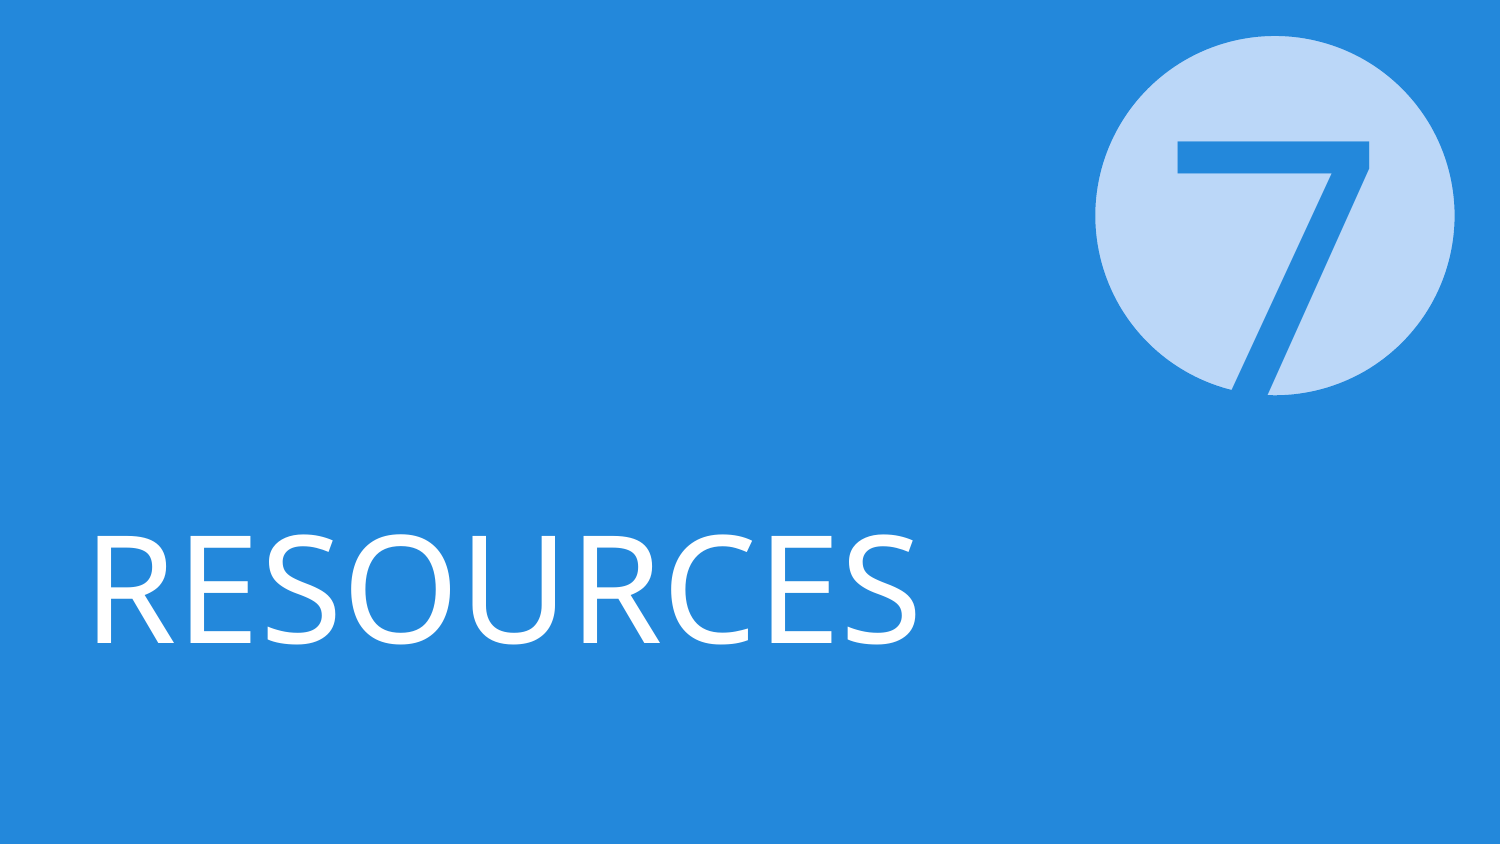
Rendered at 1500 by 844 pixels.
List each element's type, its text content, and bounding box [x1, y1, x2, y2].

text_box 7 [1065, 12, 1485, 419]
text_box RESOURCES [68, 478, 1457, 700]
